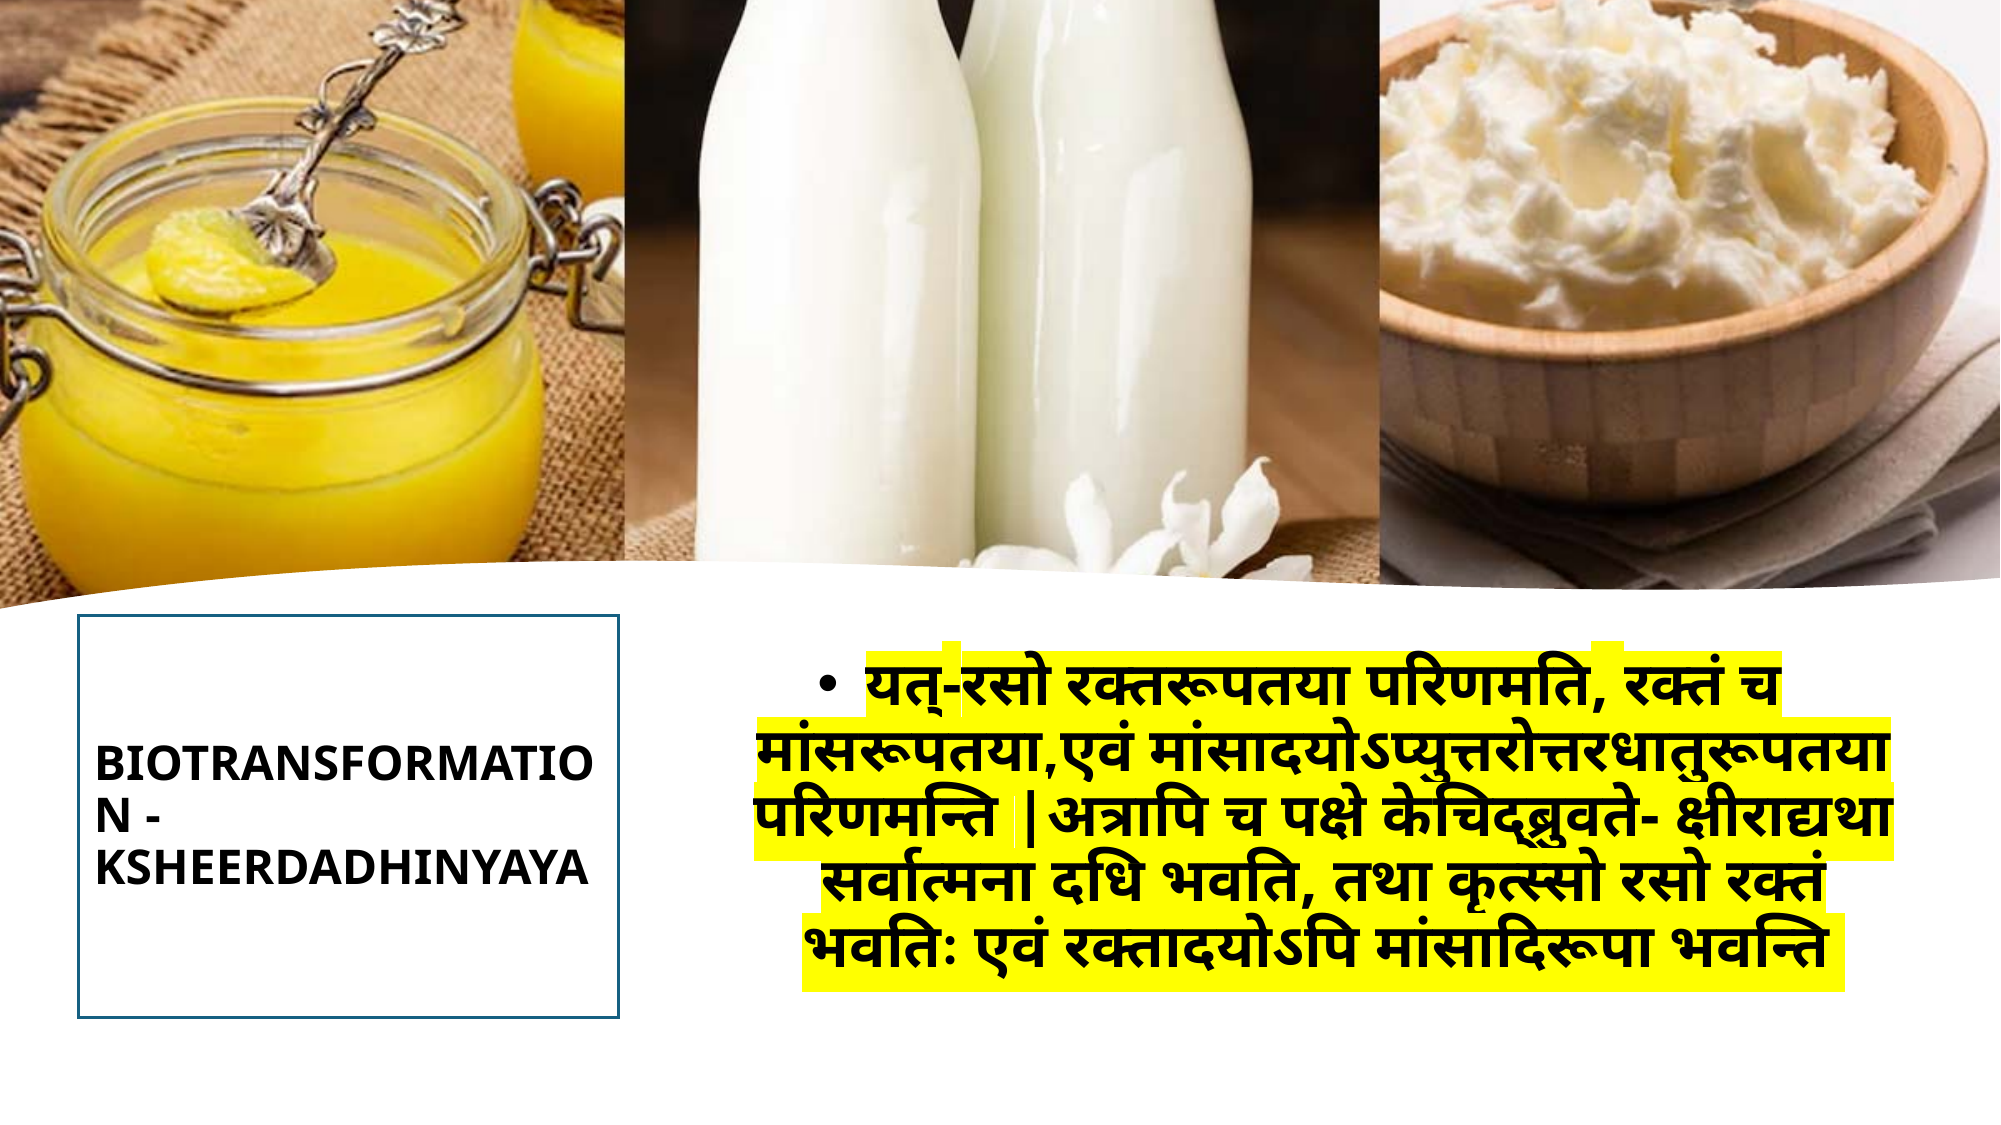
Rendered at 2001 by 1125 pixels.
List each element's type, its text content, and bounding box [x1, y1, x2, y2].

title BIOTRANSFORMATION - KSHEERDADHINYAYA [77, 614, 620, 1019]
picture [0, 0, 2000, 610]
list यत्-रसो रक्तरूपतया परिणमति, रक्तं च मांसरूपतया,एवं मांसादयोऽप्युत्तरोत्तरधातुरूपतया परिणमन्ति |अत्रापि च पक्षे केचिद्‌ब्रुवते- क्षीराद्यथा सर्वात्मना दधि भवति, तथा कृत्स्सो रसो रक्तं भवतिः एवं रक्तादयोऽपि मांसादिरूपा भवन्ति [692, 615, 1921, 1018]
